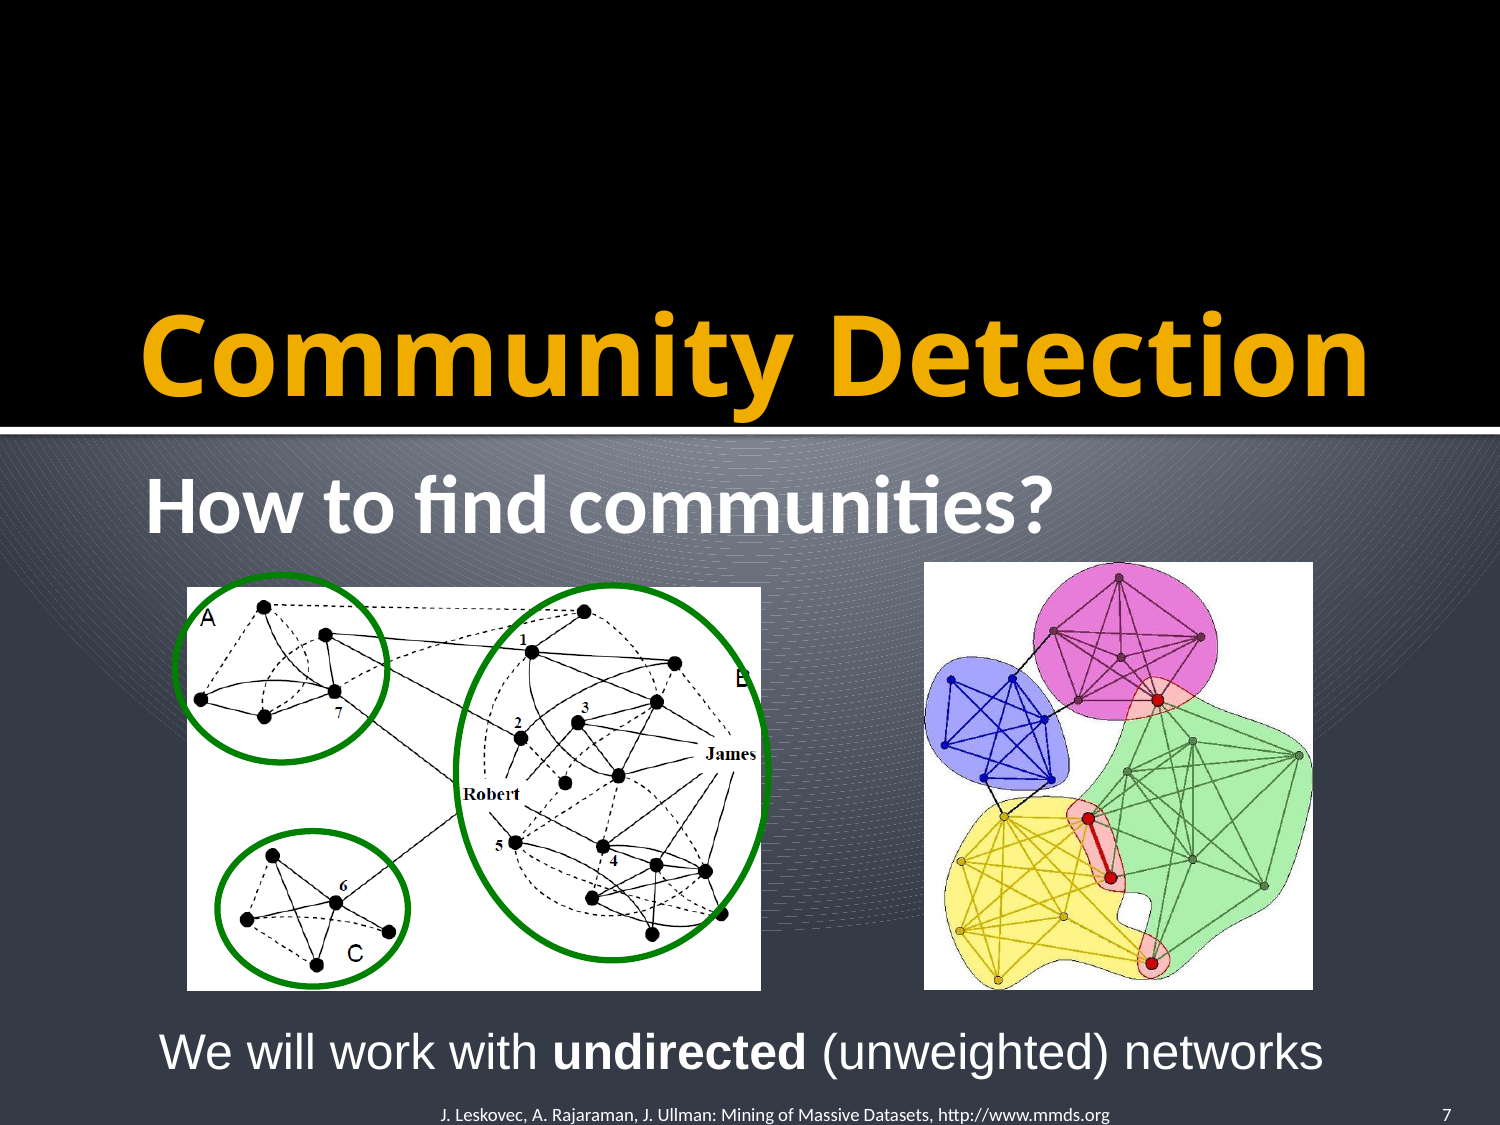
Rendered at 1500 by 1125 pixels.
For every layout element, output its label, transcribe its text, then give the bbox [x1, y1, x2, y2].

list How to find communities? [121, 450, 1438, 563]
text_box [232, 574, 331, 585]
footer J. Leskovec, A. Rajaraman, J. Ullman: Mining of Massive Datasets, http://www.mmds.org [433, 1088, 1337, 1125]
text_box We will work with undirected (unweighted) networks [144, 1012, 1340, 1088]
picture [924, 562, 1313, 990]
slide_number 7 [1345, 1080, 1467, 1125]
title Community Detection [123, 149, 1438, 419]
picture [187, 587, 761, 991]
text_box [174, 636, 181, 702]
